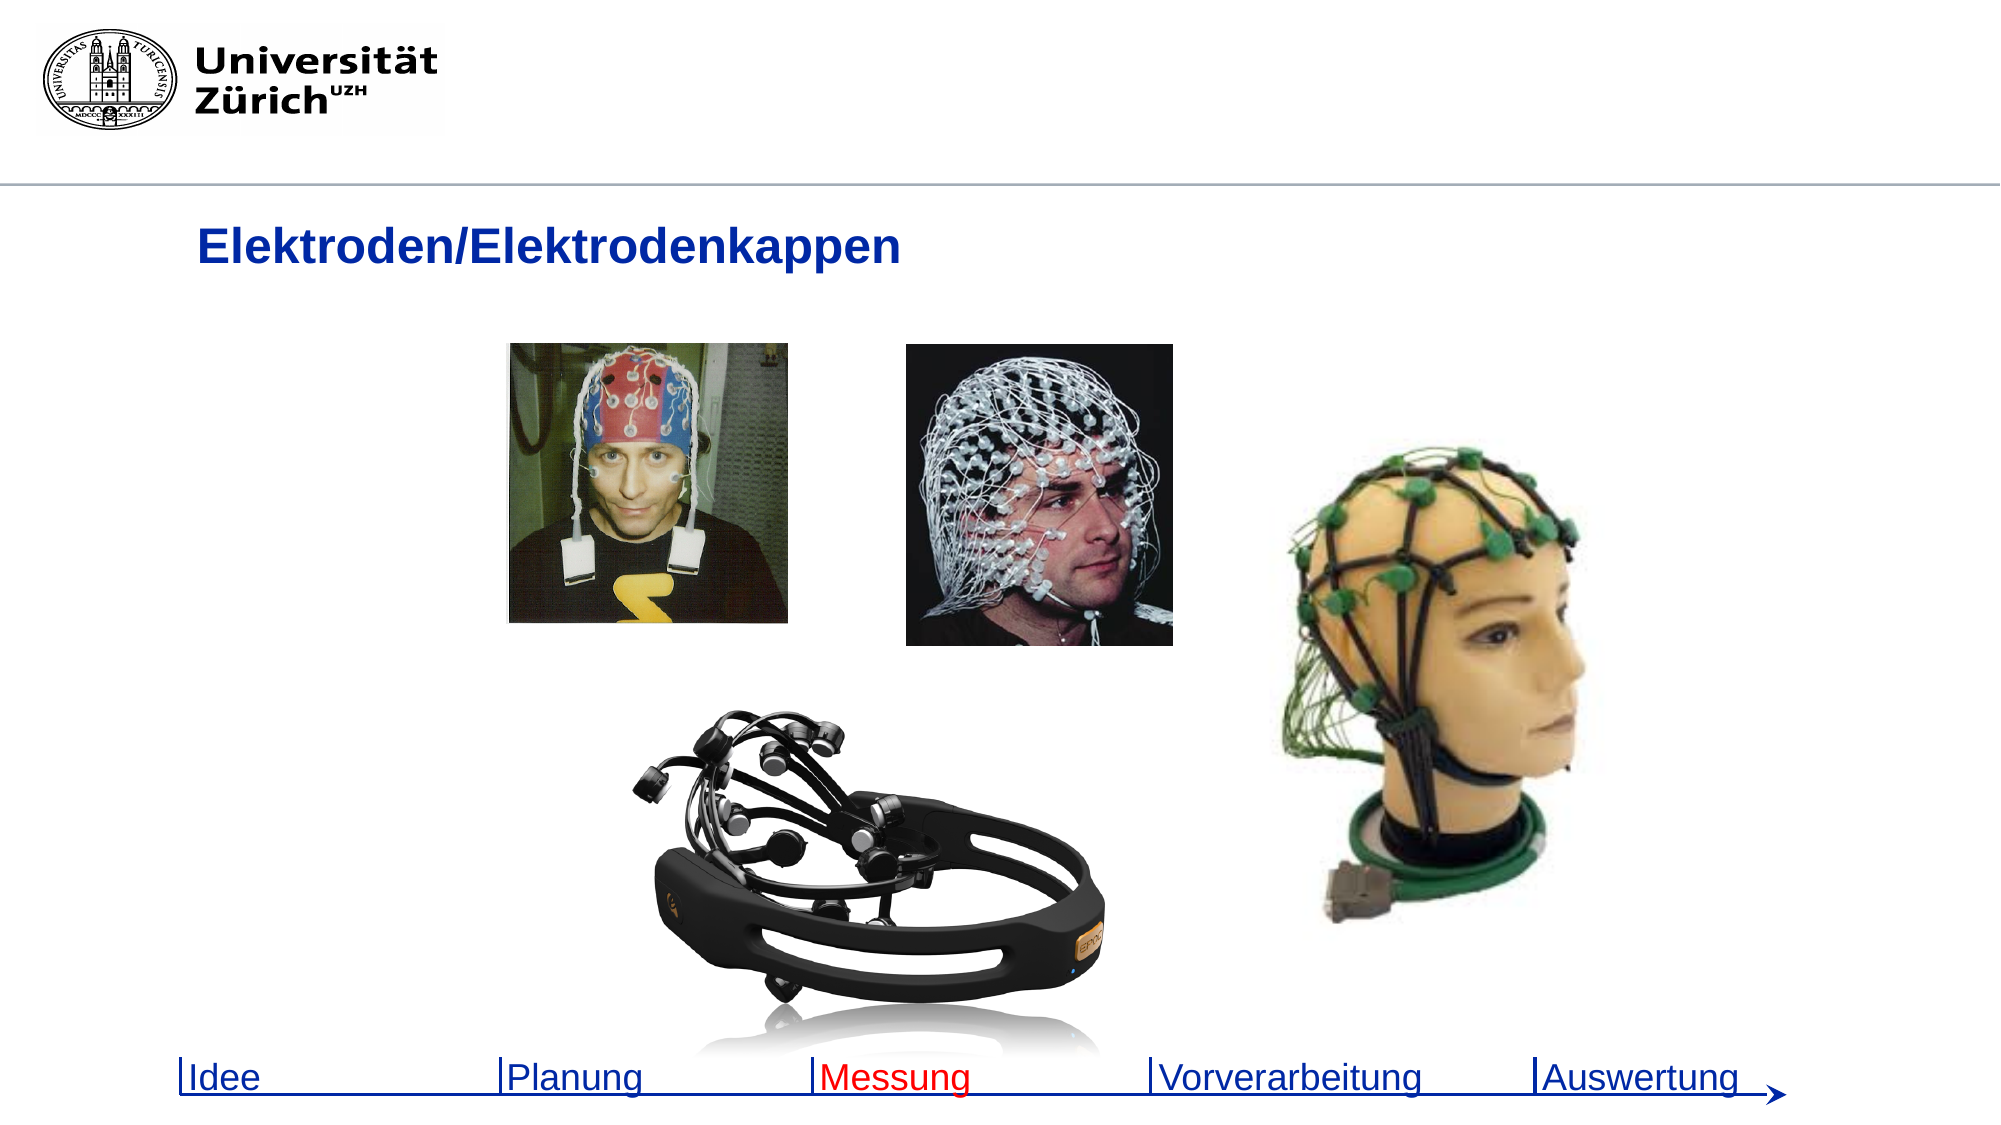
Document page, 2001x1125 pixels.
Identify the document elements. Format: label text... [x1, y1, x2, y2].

picture [905, 343, 1173, 646]
title Elektroden/Elektrodenkappen [196, 208, 1804, 291]
picture [618, 676, 1120, 1045]
picture [1237, 406, 1644, 947]
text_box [173, 1045, 1827, 1107]
picture [506, 343, 788, 624]
picture [35, 23, 445, 136]
